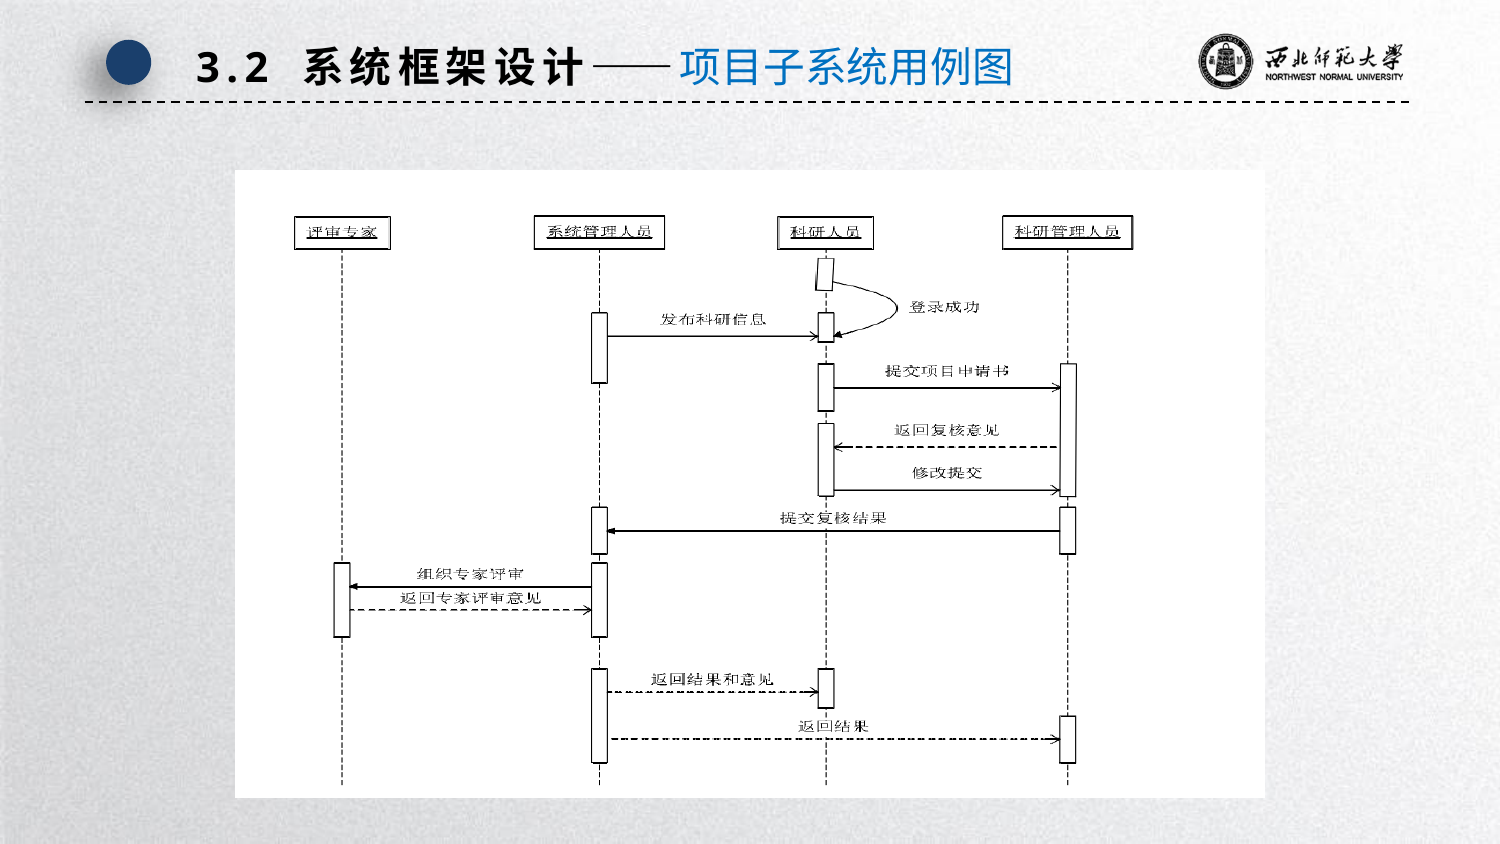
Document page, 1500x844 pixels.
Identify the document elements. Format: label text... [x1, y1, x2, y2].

picture [0, 0, 1500, 844]
text_box 3.2 系统框架设计——项目子系统用例图 [181, 33, 1029, 99]
text_box [105, 38, 153, 86]
